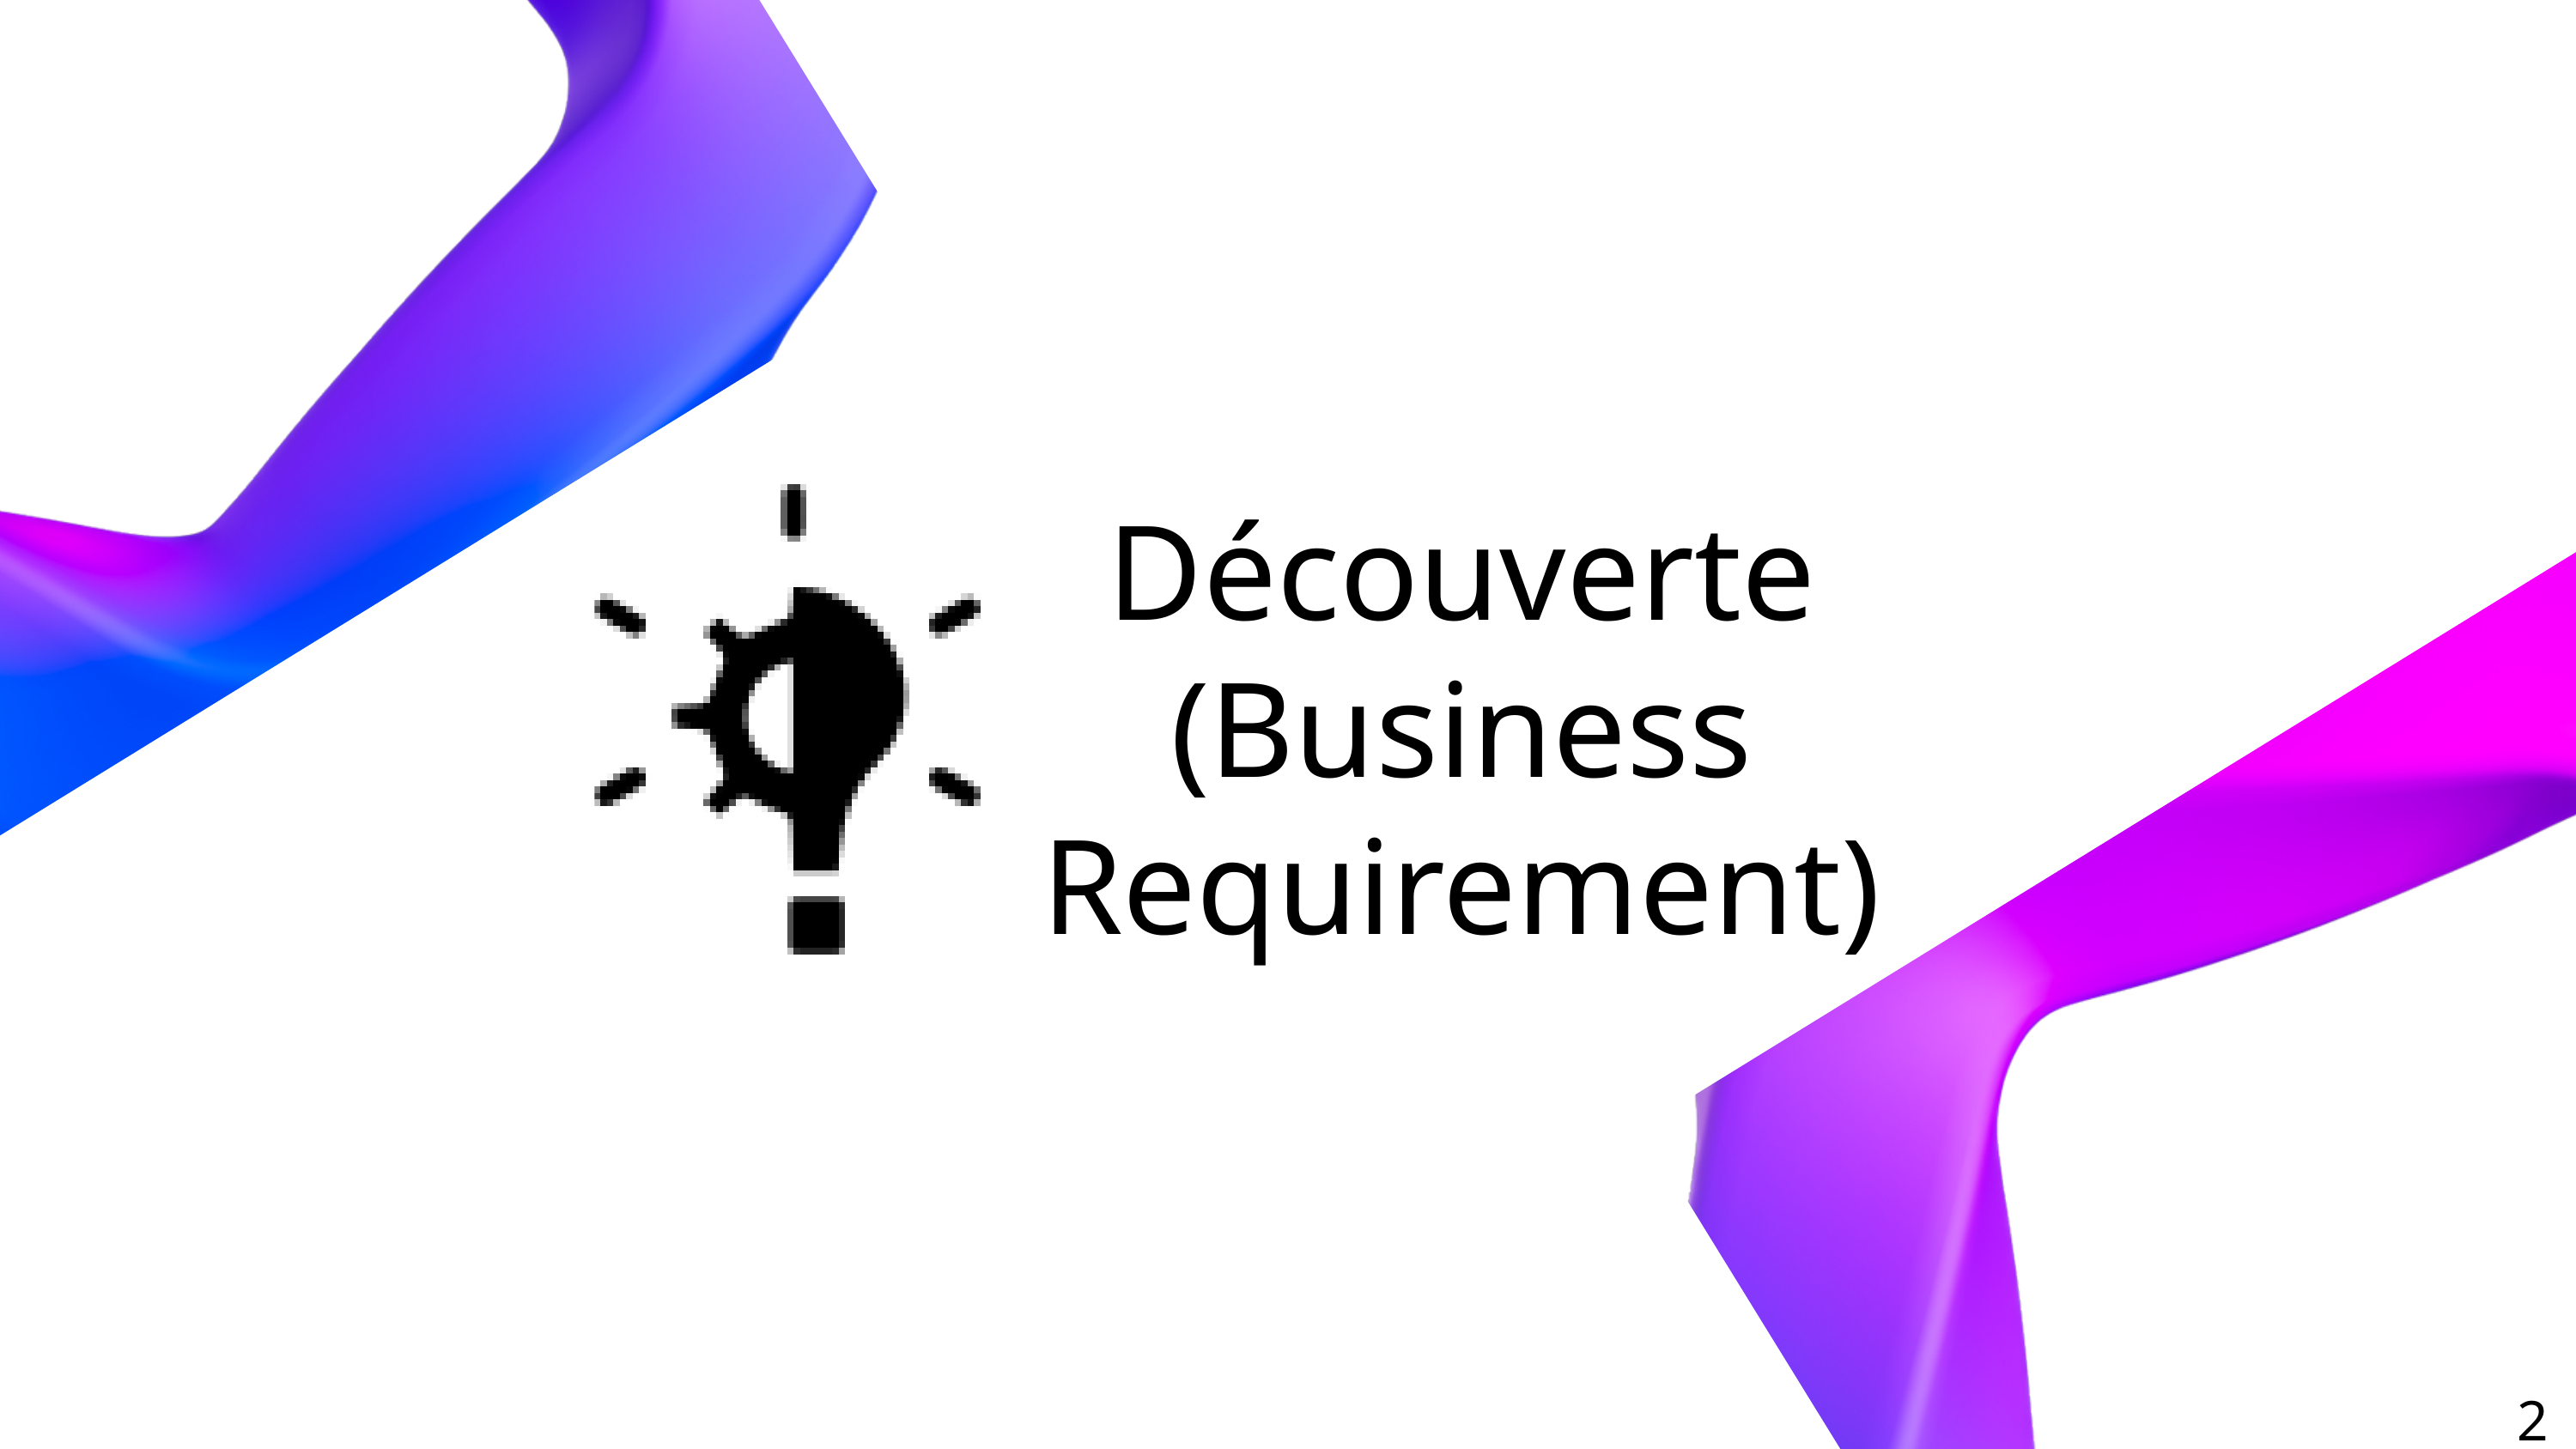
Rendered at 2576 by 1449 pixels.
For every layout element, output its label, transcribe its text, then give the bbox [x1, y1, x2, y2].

text_box [1642, 552, 2576, 1449]
text_box [594, 484, 981, 955]
text_box Découverte (Business Requirement) [907, 489, 2015, 961]
text_box 2 [2516, 1374, 2576, 1449]
text_box [0, 0, 924, 836]
